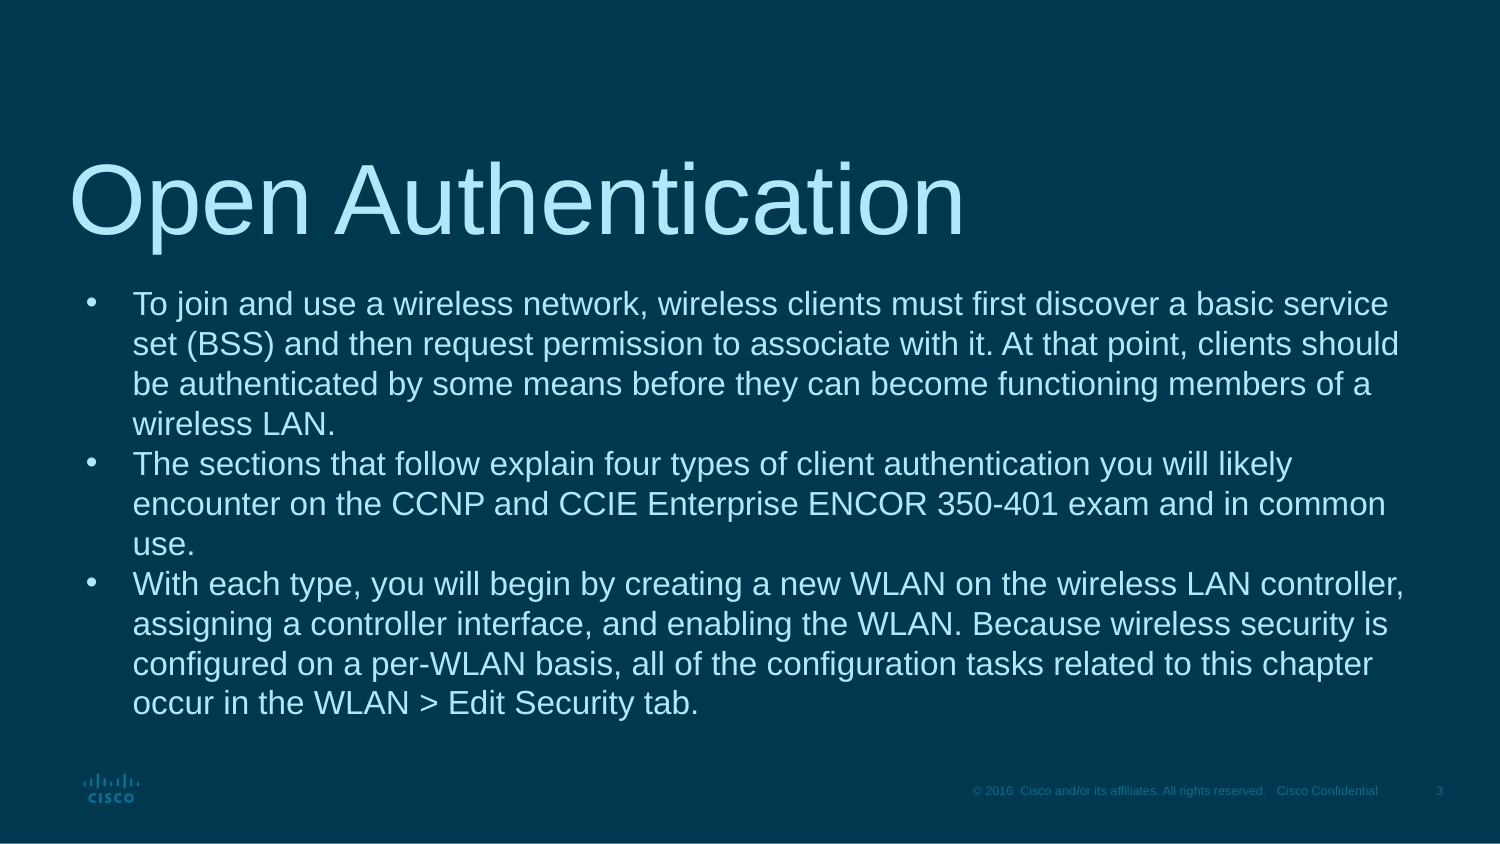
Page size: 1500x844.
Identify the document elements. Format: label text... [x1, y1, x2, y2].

title Open Authentication [53, 42, 1300, 265]
text_box To join and use a wireless network, wireless clients must first discover a basic service set (BSS) and then request permission to associate with it. At that point, clients should be authenticated by some means before they can become functioning members of a wireless LAN. The sections that follow explain four types of client authentication you will likely encounter on the CCNP and CCIE Enterprise ENCOR 350-401 exam and in common use. With each type, you will begin by creating a new WLAN on the wireless LAN controller, assigning a controller interface, and enabling the WLAN. Because wireless security is configured on a per-WLAN basis, all of the configuration tasks related to this chapter occur in the WLAN > Edit Security tab. [70, 275, 1429, 729]
